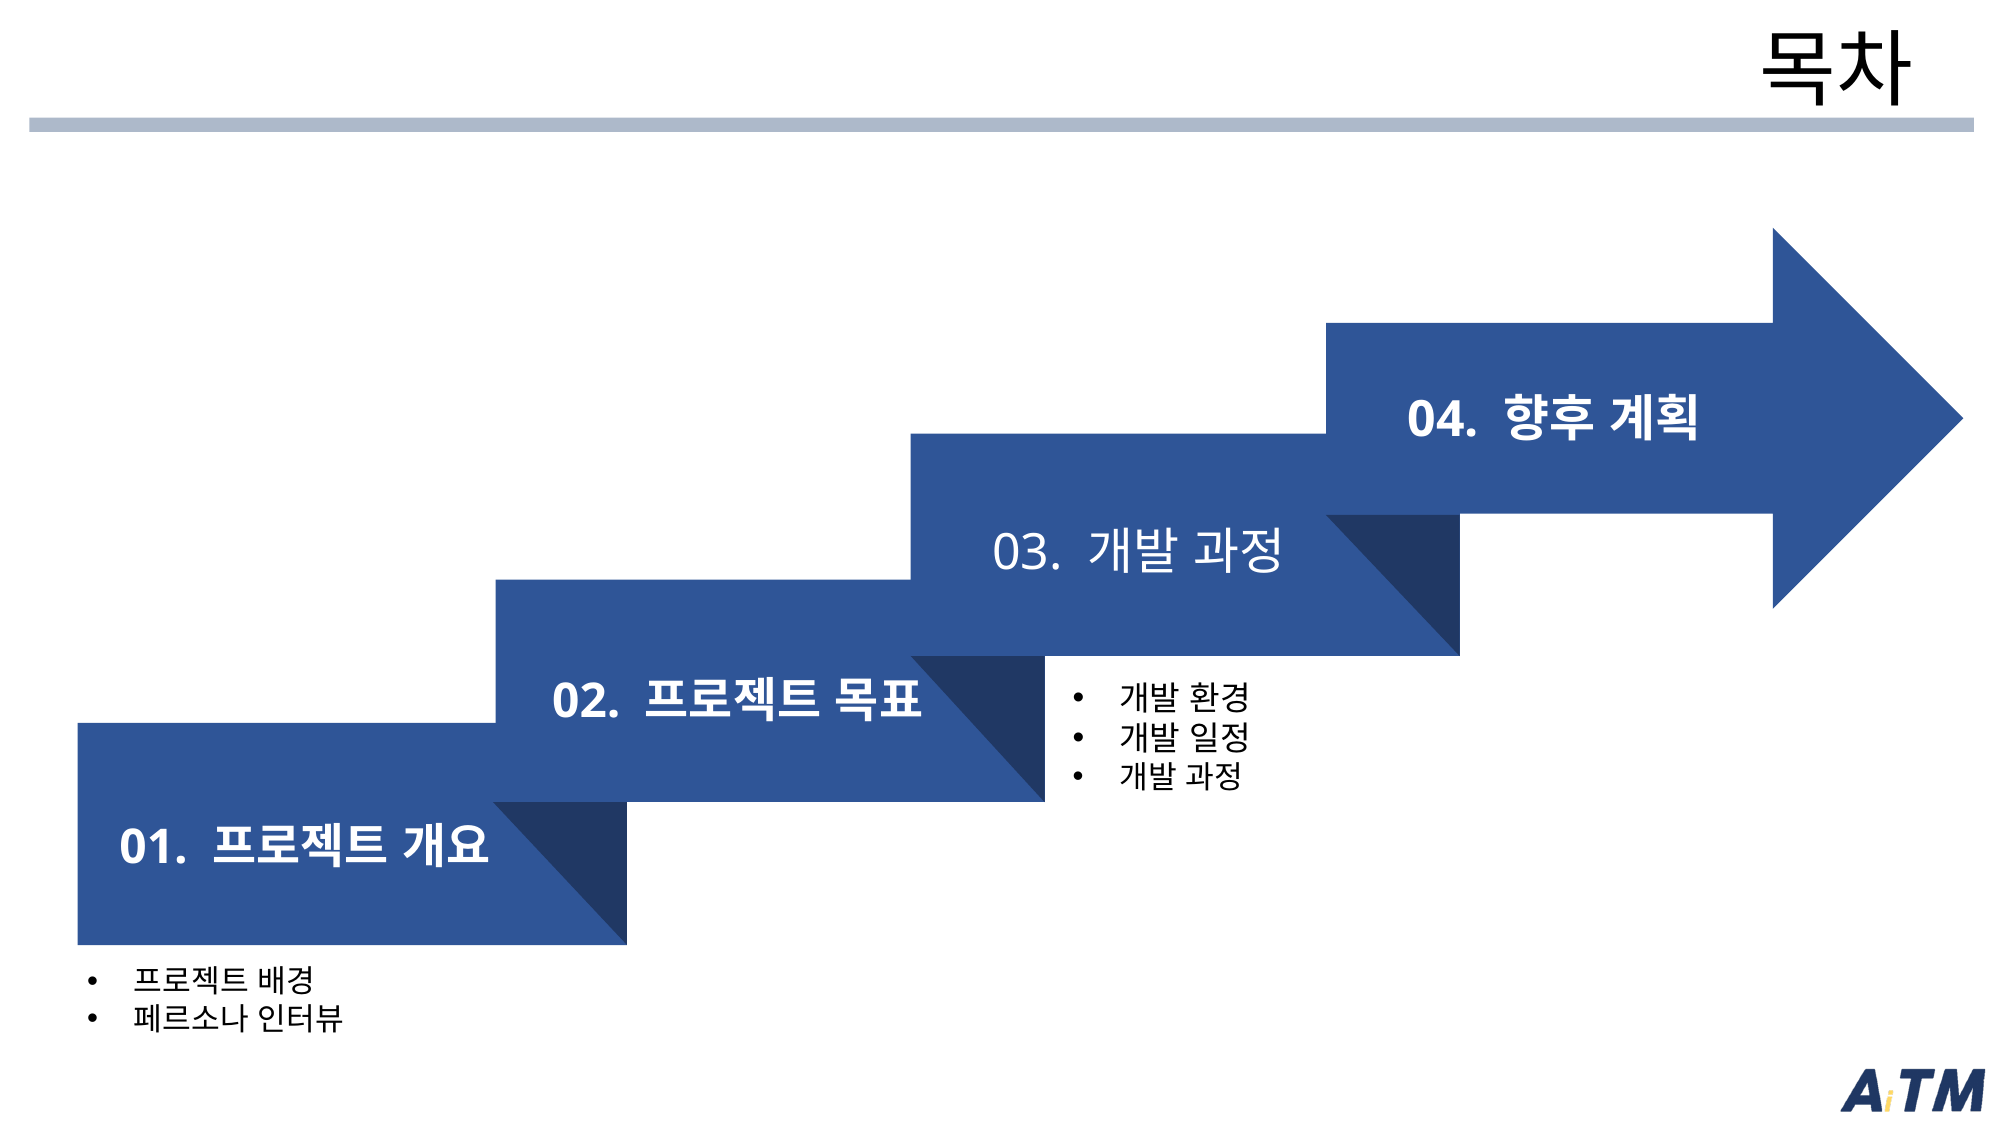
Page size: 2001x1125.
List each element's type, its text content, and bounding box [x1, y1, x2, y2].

text_box [910, 433, 1461, 657]
text_box [1324, 225, 1965, 612]
picture [1831, 1058, 1993, 1117]
text_box [908, 654, 1046, 805]
text_box 02. 프로젝트 목표 [537, 662, 997, 735]
text_box 01. 프로젝트 개요 [104, 808, 519, 881]
text_box [1365, 513, 1461, 659]
text_box [495, 579, 1043, 803]
text_box 프로젝트 배경 페르소나 인터뷰 [72, 954, 519, 1082]
text_box 03. 개발 과정 [977, 512, 1365, 588]
text_box 목차 [1745, 8, 1993, 124]
text_box 개발 환경 개발 일정 개발 과정 [1058, 670, 1505, 803]
text_box 04. 향후 계획 [1392, 379, 1863, 454]
text_box [77, 722, 625, 946]
text_box [28, 117, 1975, 133]
text_box [490, 801, 628, 948]
